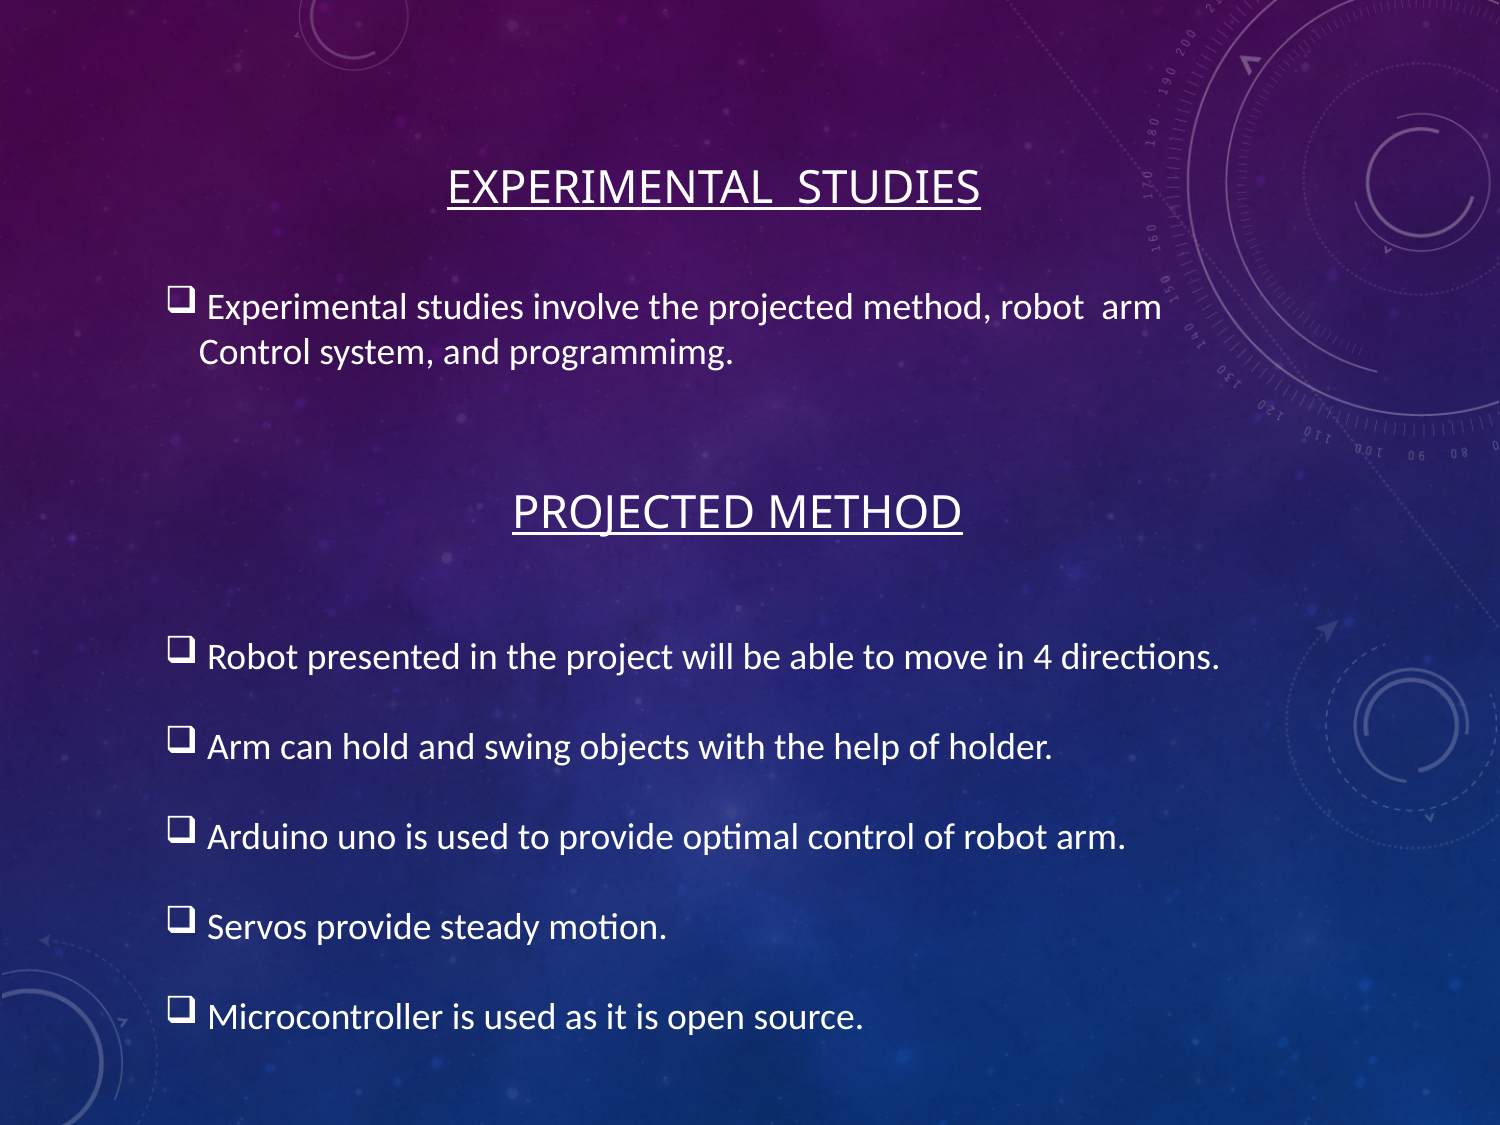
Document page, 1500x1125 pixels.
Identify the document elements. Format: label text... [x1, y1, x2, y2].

text_box Experimental studies involve the projected method, robot arm Control system, and programmimg. [149, 274, 1400, 380]
text_box PROJECTED METHOD [262, 474, 1213, 545]
picture [0, 0, 1500, 1125]
text_box EXPERIMENTAL STUDIES [299, 149, 1128, 220]
text_box Robot presented in the project will be able to move in 4 directions. Arm can hold and swing objects with the help of holder. Arduino uno is used to provide optimal control of robot arm. Servos provide steady motion. Microcontroller is used as it is open source. [150, 624, 1454, 1045]
